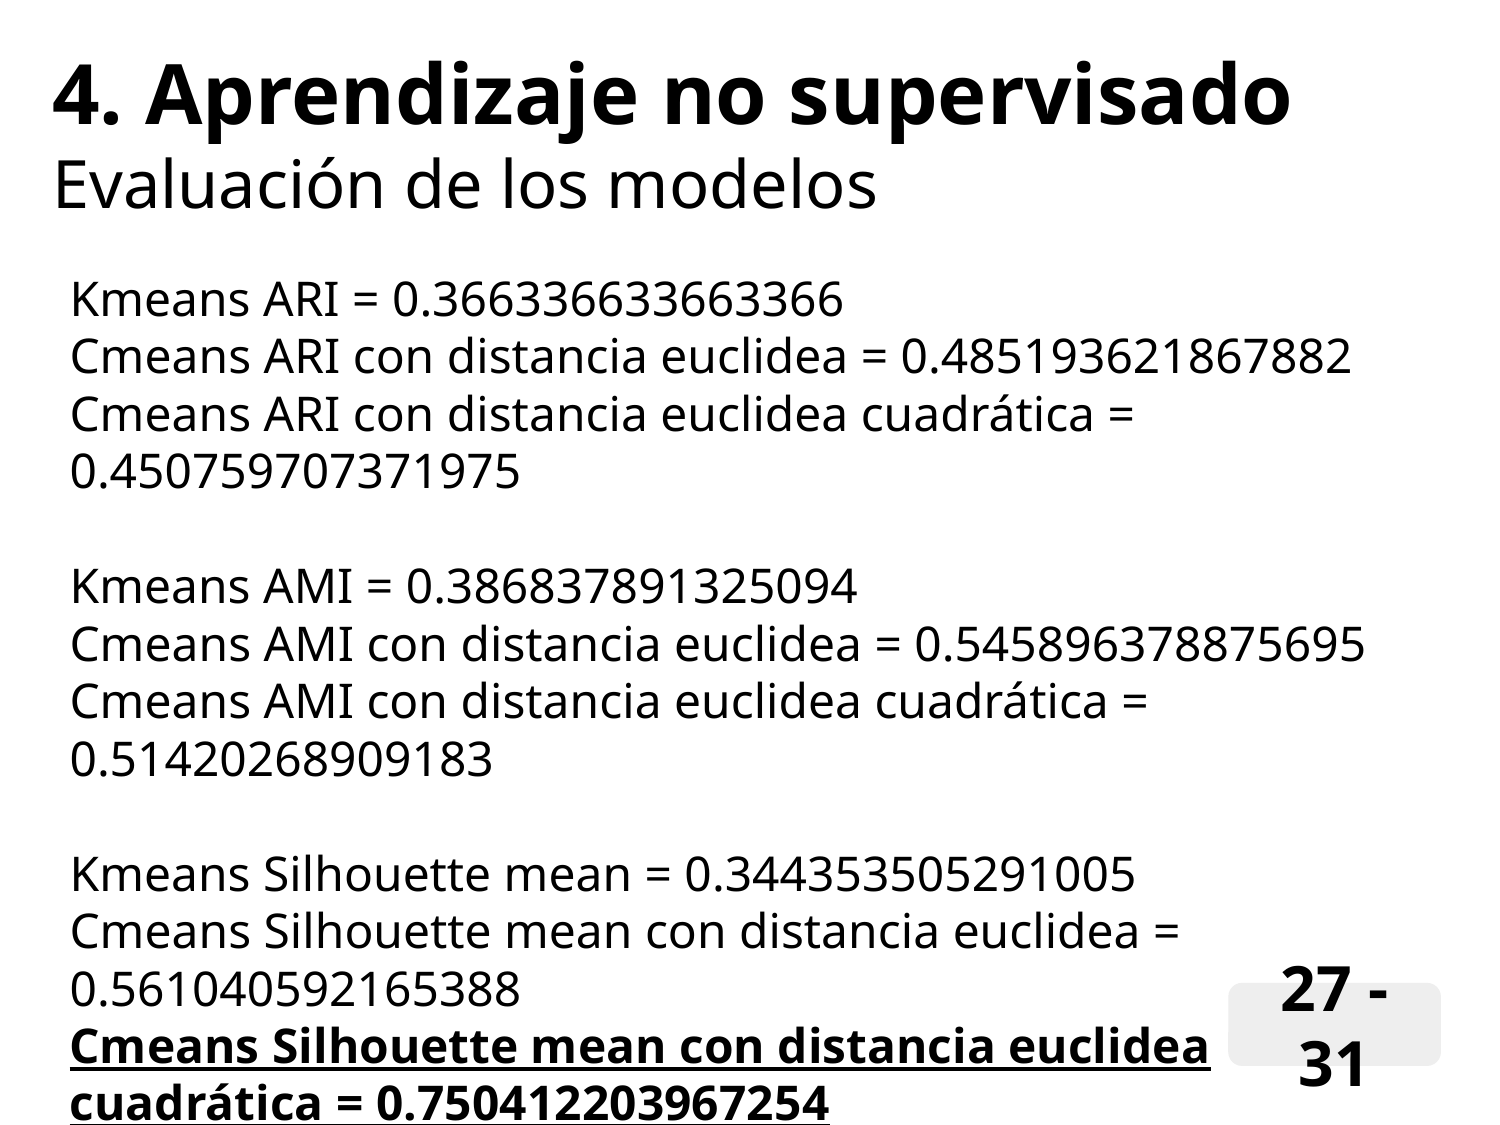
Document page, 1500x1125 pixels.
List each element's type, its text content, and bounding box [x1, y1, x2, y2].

text_box 4. Aprendizaje no supervisado Evaluación de los modelos [37, 26, 1441, 237]
text_box Kmeans ARI = 0.366336633663366 Cmeans ARI con distancia euclidea = 0.485193621867882 Cmeans ARI con distancia euclidea cuadrática = 0.450759707371975 Kmeans AMI = 0.386837891325094 Cmeans AMI con distancia euclidea = 0.545896378875695 Cmeans AMI con distancia euclidea cuadrática = 0.51420268909183 Kmeans Silhouette mean = 0.344353505291005 Cmeans Silhouette mean con distancia euclidea = 0.561040592165388 Cmeans Silhouette mean con distancia euclidea cuadrática = 0.750412203967254 [54, 253, 1459, 1125]
